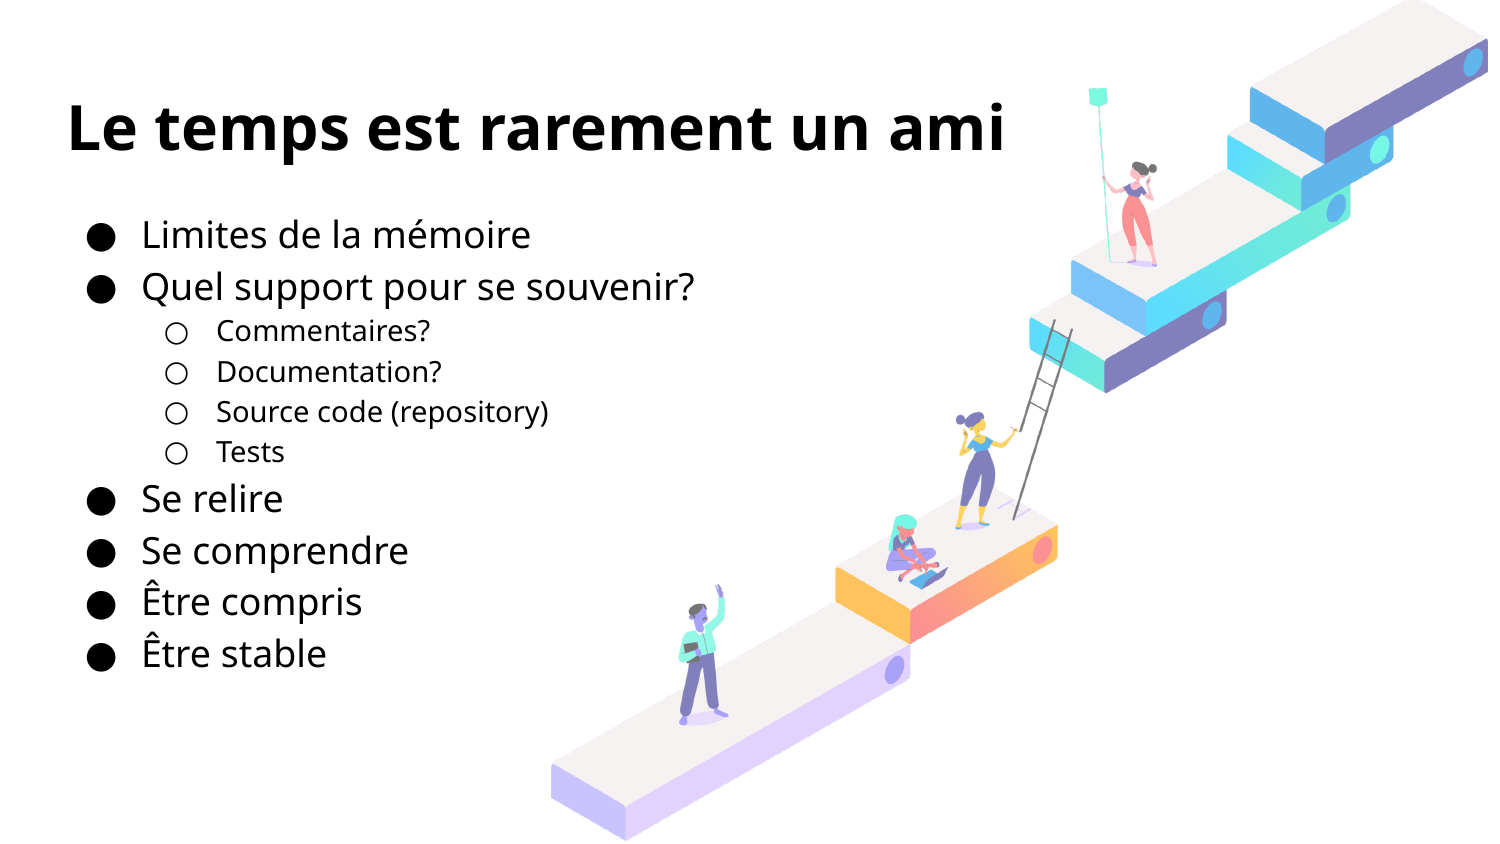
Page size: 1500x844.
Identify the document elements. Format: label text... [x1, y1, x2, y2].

picture [551, 0, 1489, 841]
list Limites de la mémoire Quel support pour se souvenir? Commentaires? Documentation? Source code (repository) Tests Se relire Se comprendre Être compris Être stable [51, 189, 546, 750]
title Le temps est rarement un ami [51, 72, 546, 176]
